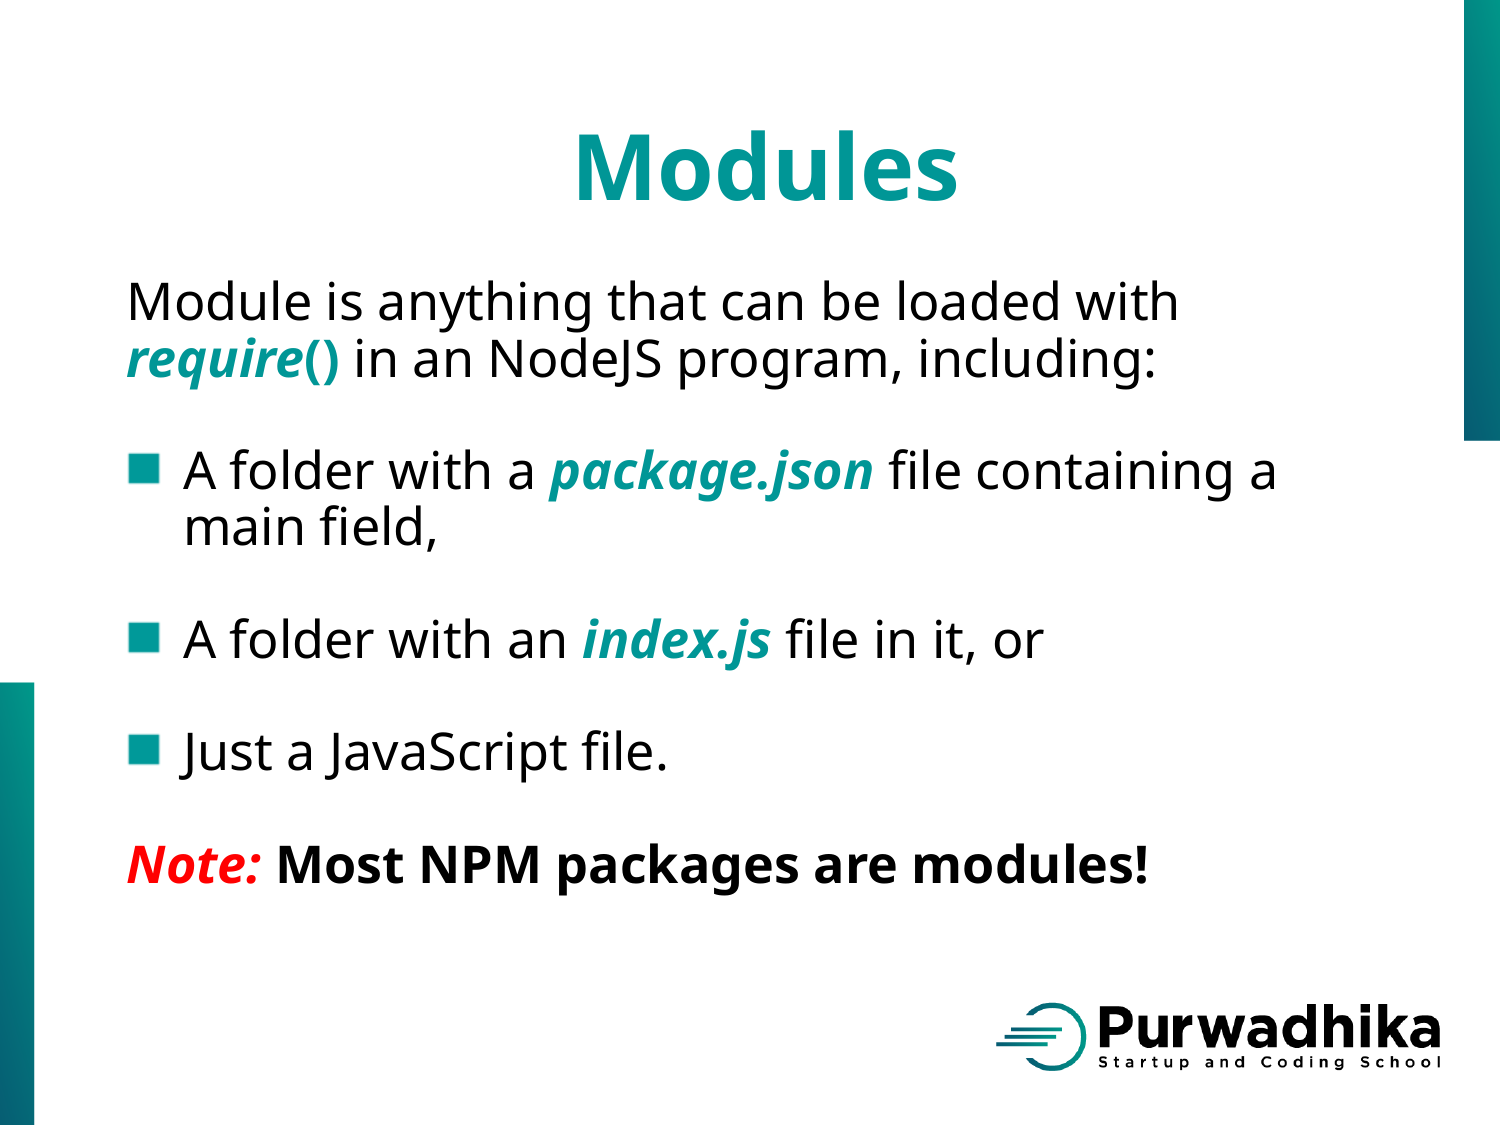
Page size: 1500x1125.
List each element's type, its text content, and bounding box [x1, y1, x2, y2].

text_box Modules Module is anything that can be loaded with require() in an NodeJS program, including: A folder with a package.json file containing a main field, A folder with an index.js file in it, or Just a JavaScript file. Note: Most NPM packages are modules! [111, 113, 1420, 988]
picture [0, 0, 1500, 1125]
